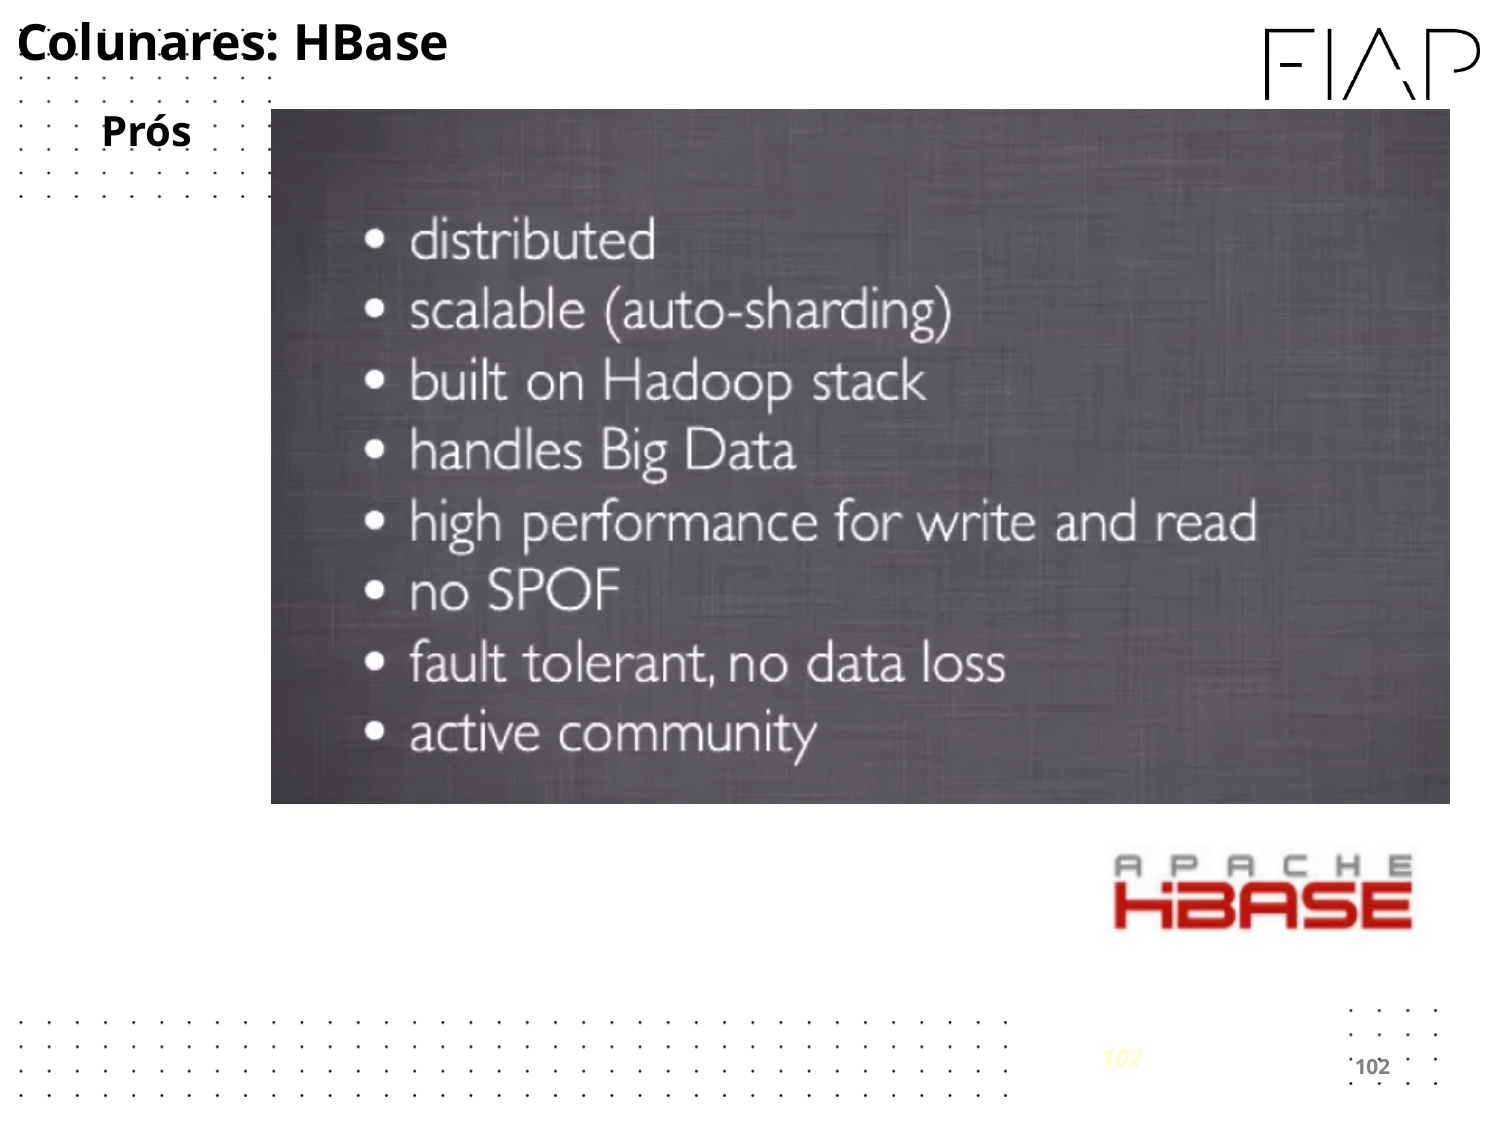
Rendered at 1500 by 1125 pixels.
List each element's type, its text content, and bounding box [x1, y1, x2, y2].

text_box Colunares: HBase [1, 3, 811, 79]
picture [1344, 1007, 1437, 1085]
picture [1104, 841, 1423, 948]
picture [19, 79, 271, 198]
picture [270, 109, 1450, 804]
picture [19, 1019, 1007, 1097]
picture [1265, 28, 1480, 100]
list Prós [29, 103, 1450, 871]
